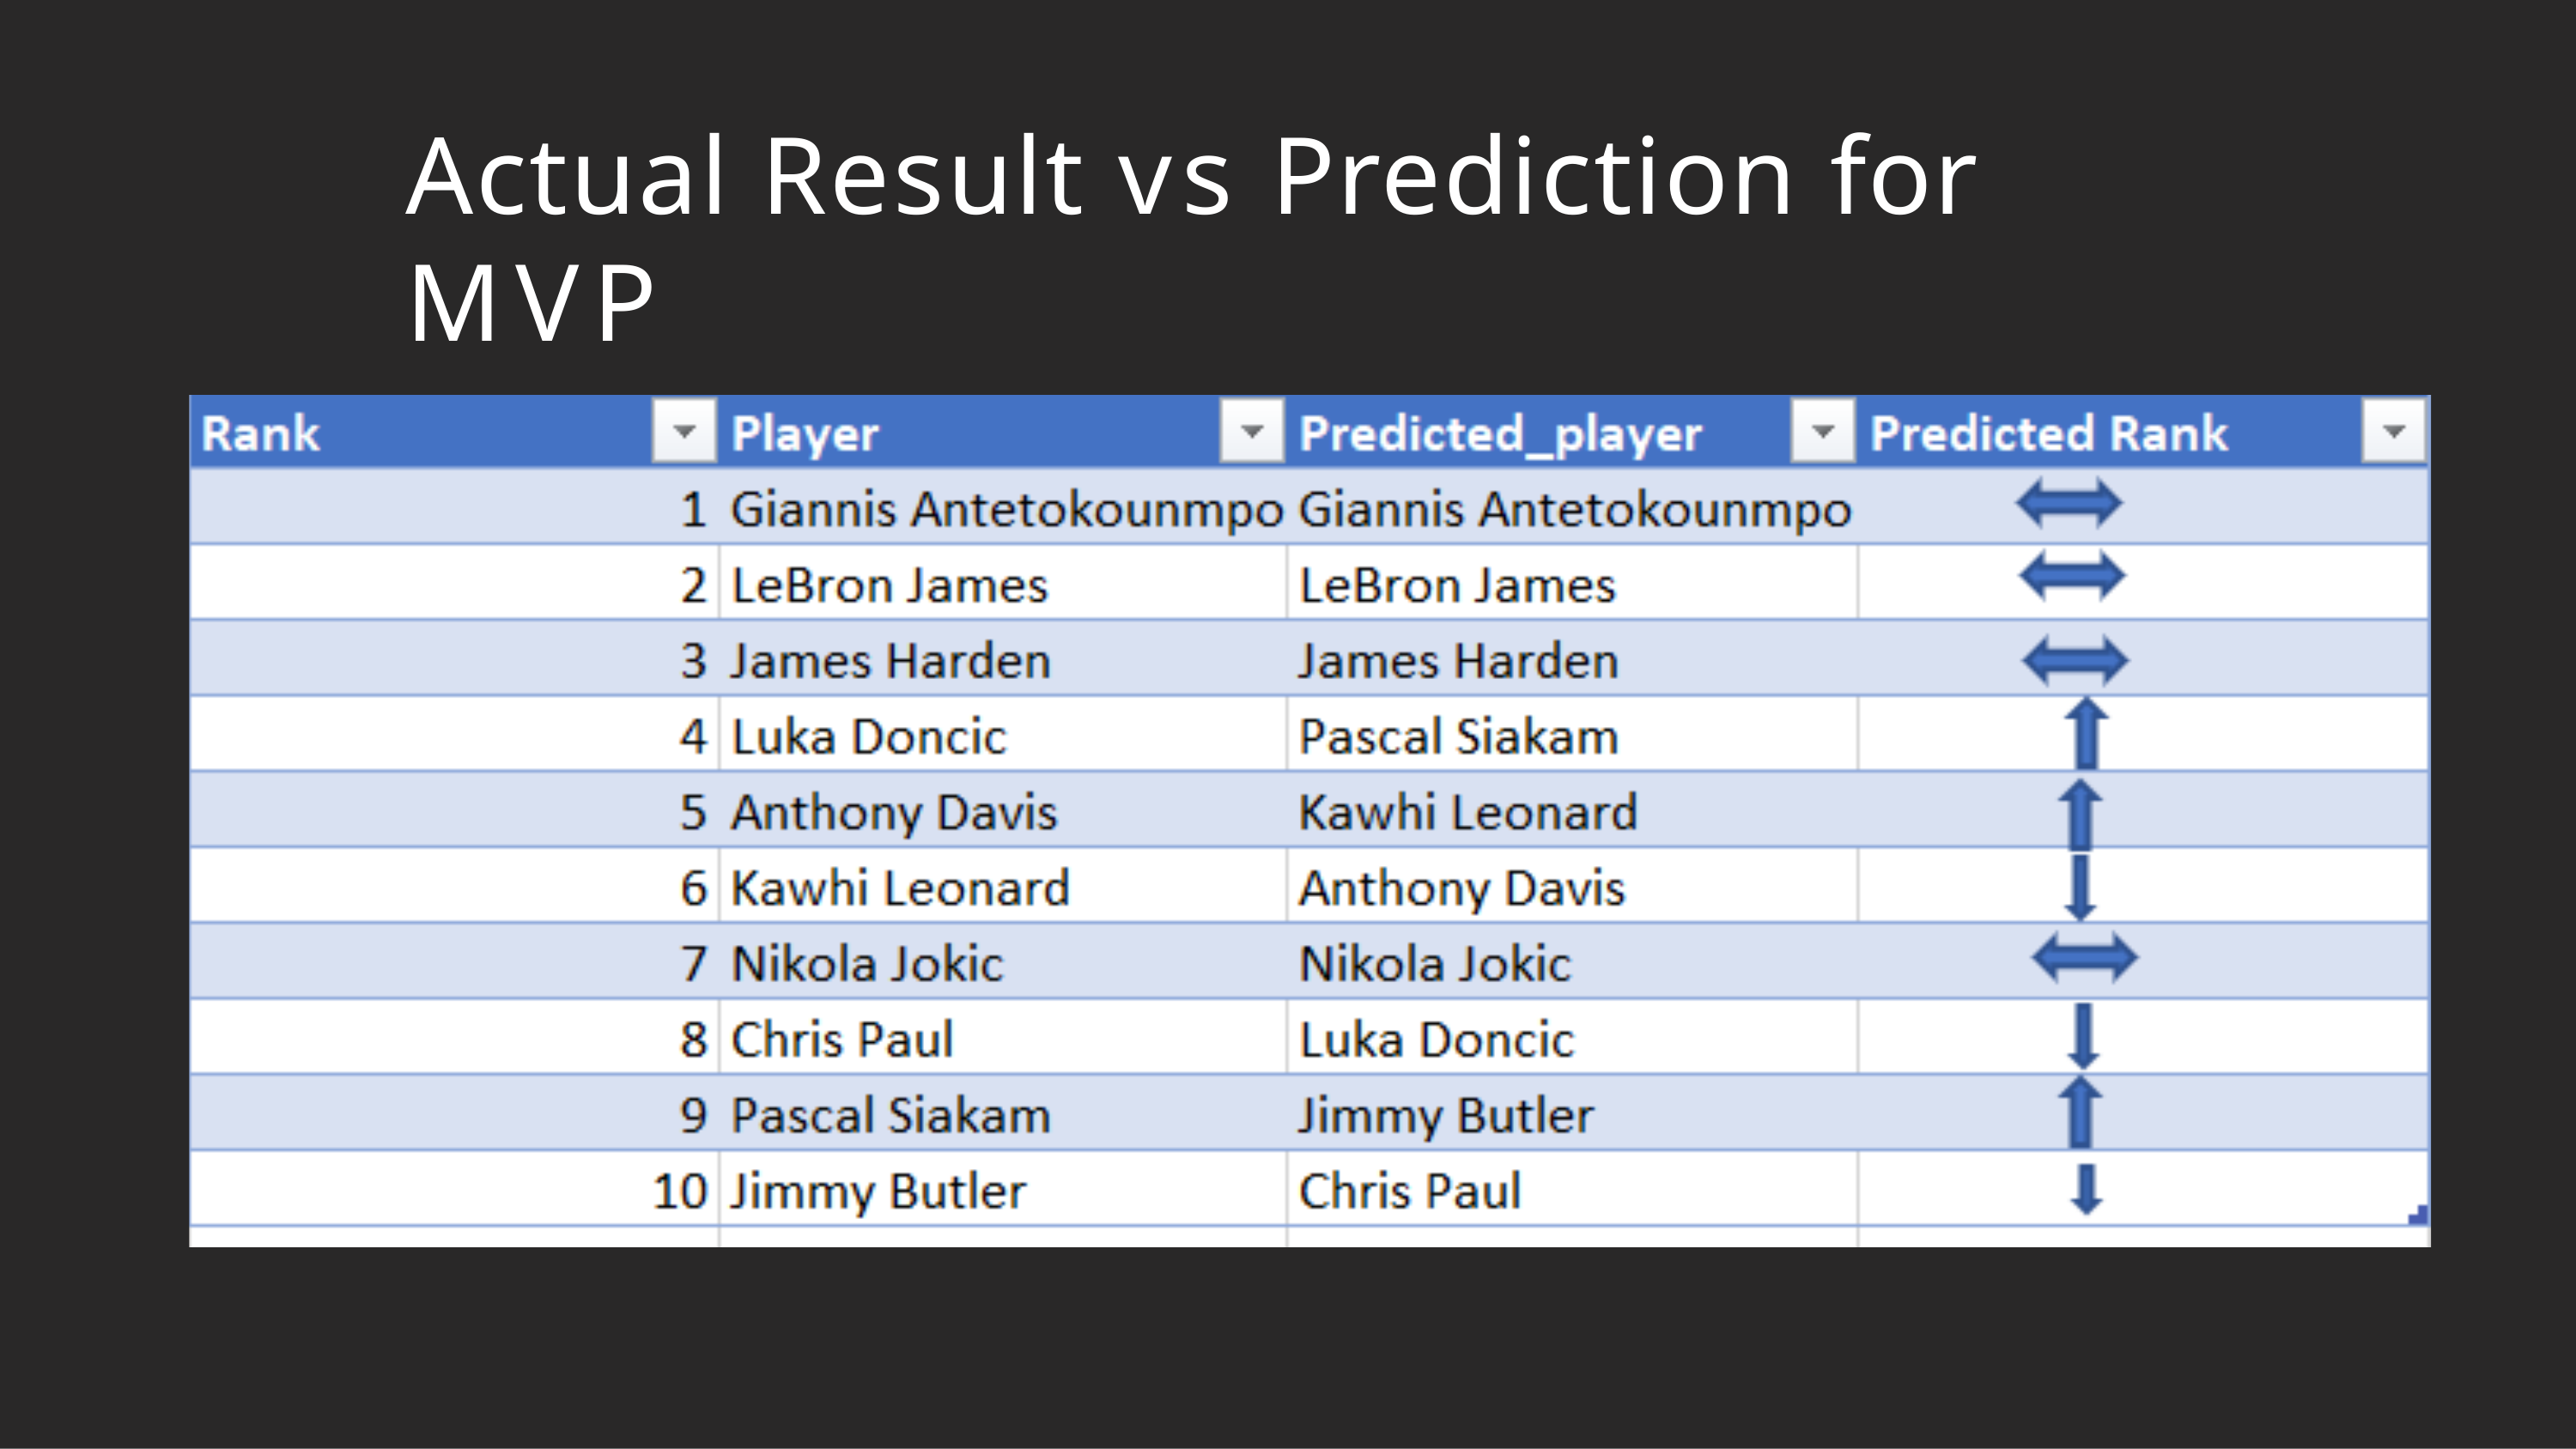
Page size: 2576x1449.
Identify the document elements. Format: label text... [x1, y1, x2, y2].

text_box [189, 395, 2432, 1247]
title Actual Result vs Prediction for MVP [379, 105, 2197, 363]
